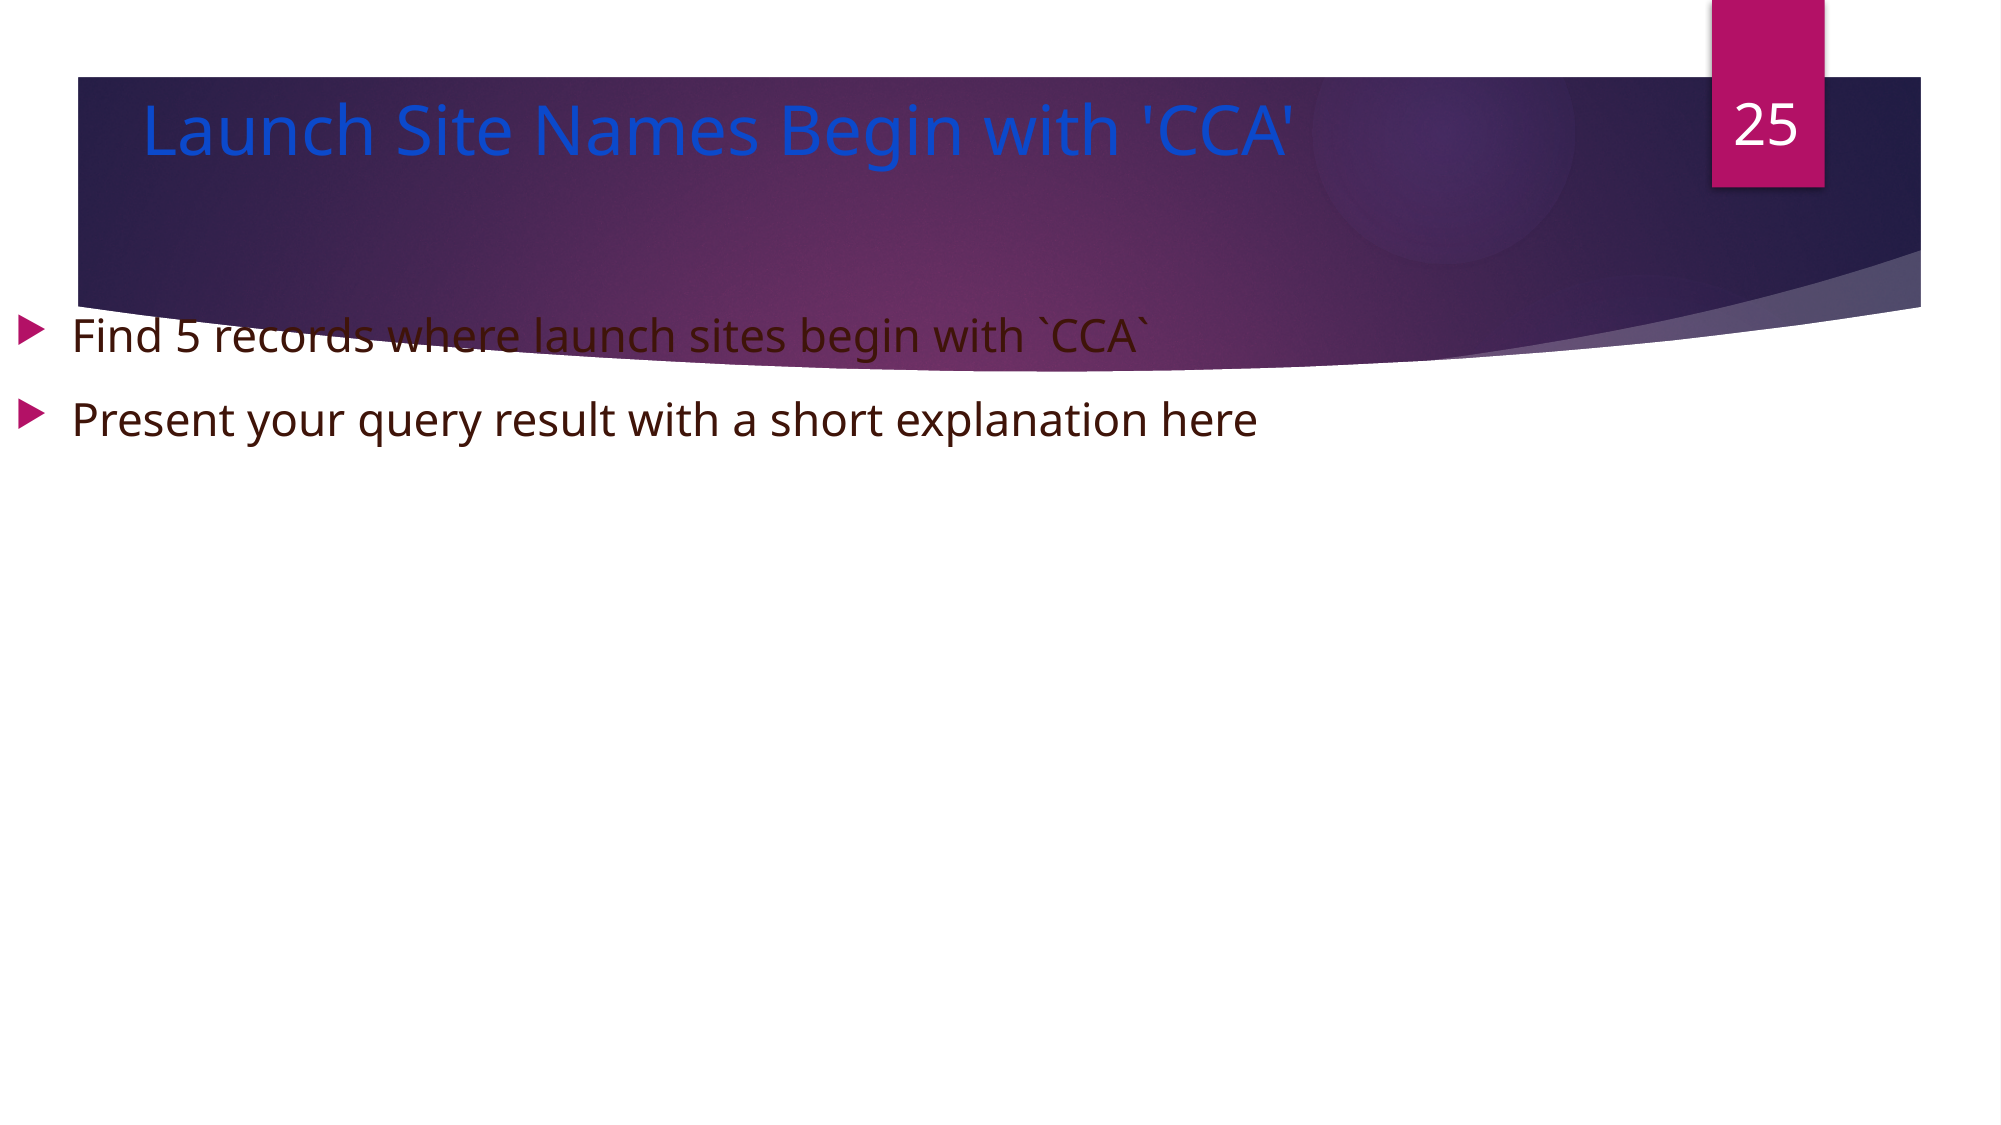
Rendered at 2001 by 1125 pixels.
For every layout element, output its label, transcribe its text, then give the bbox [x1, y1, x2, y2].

list Find 5 records where launch sites begin with `CCA` Present your query result with a short explanation here [0, 299, 1599, 1014]
slide_number 25 [1698, 48, 1836, 88]
text_box Launch Site Names Begin with 'CCA' [126, 88, 1852, 179]
